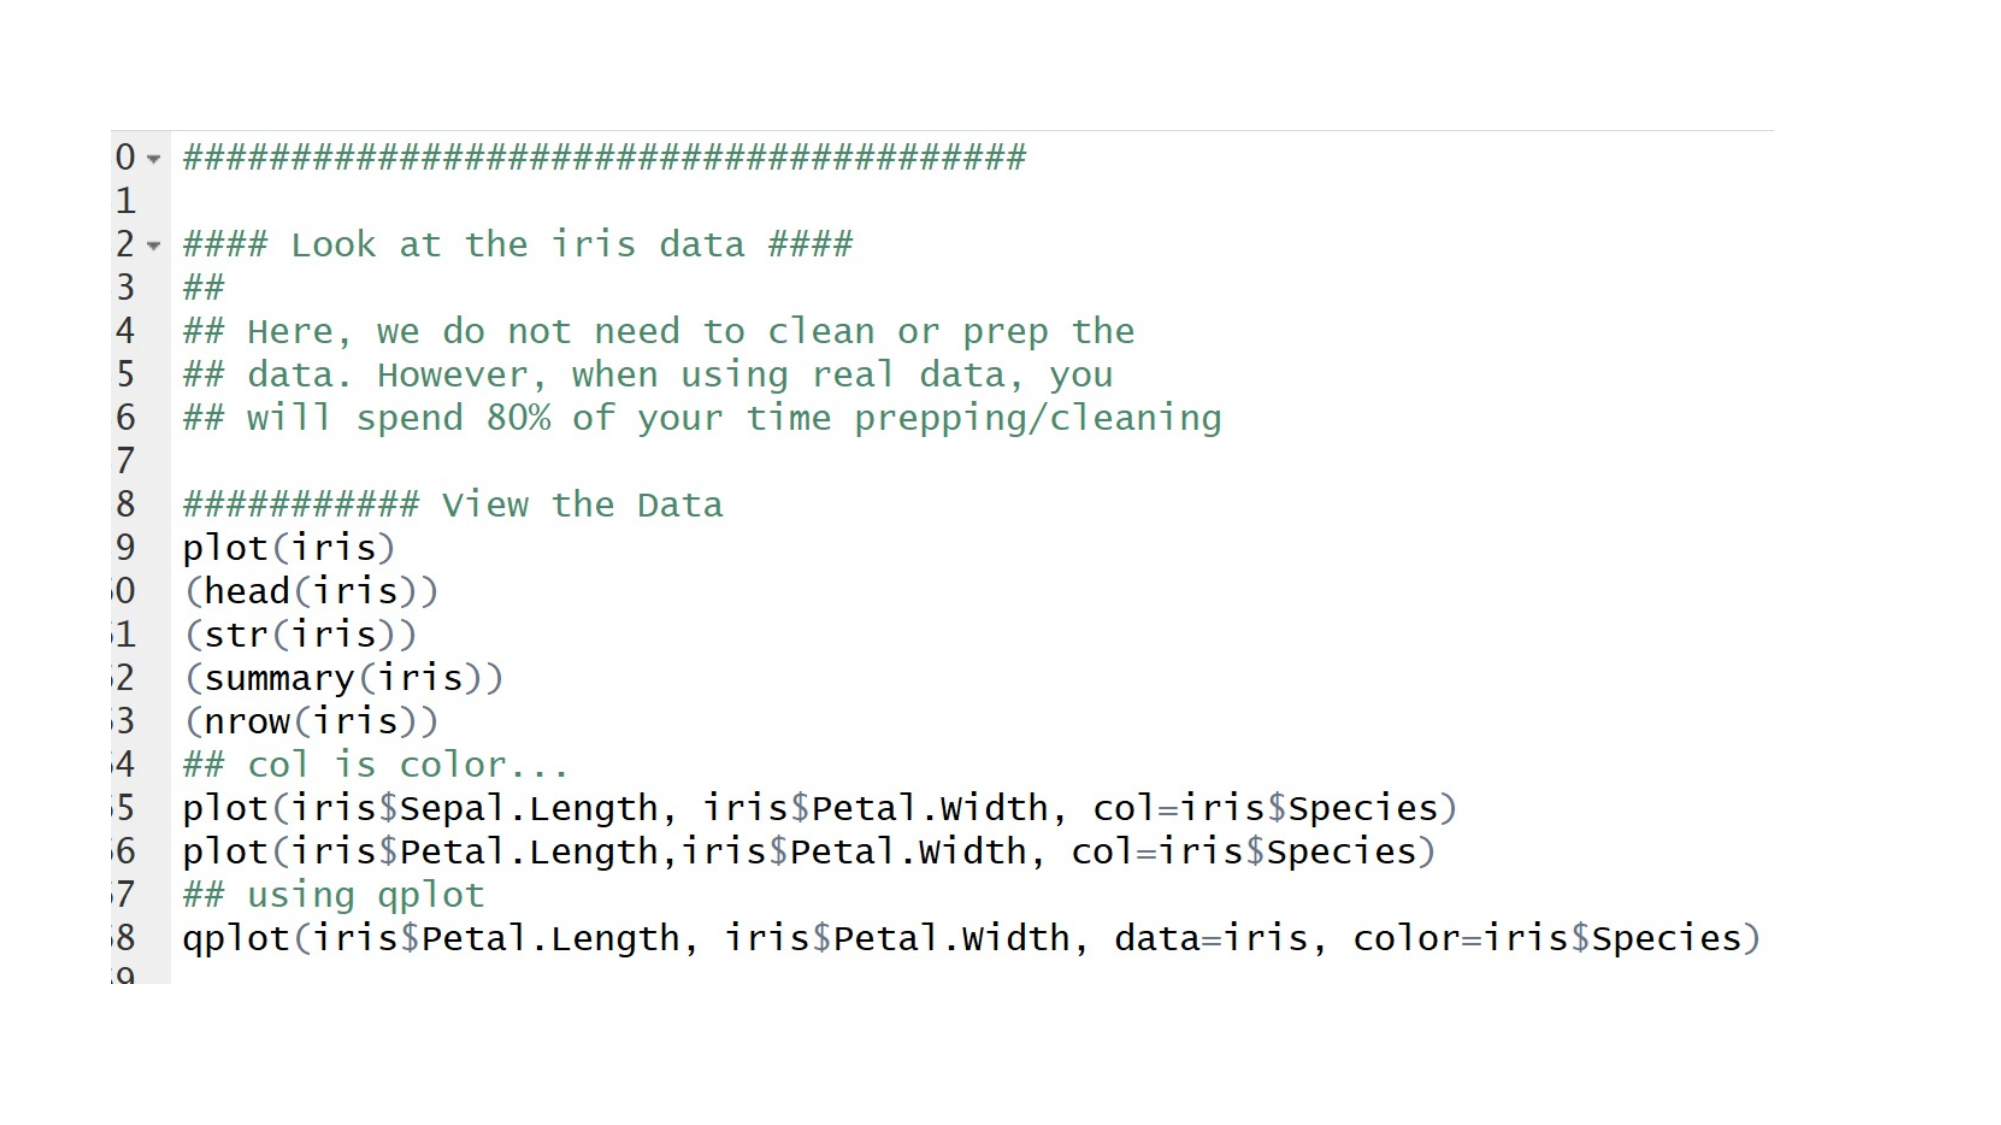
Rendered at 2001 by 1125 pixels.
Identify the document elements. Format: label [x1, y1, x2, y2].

list [111, 130, 1774, 984]
